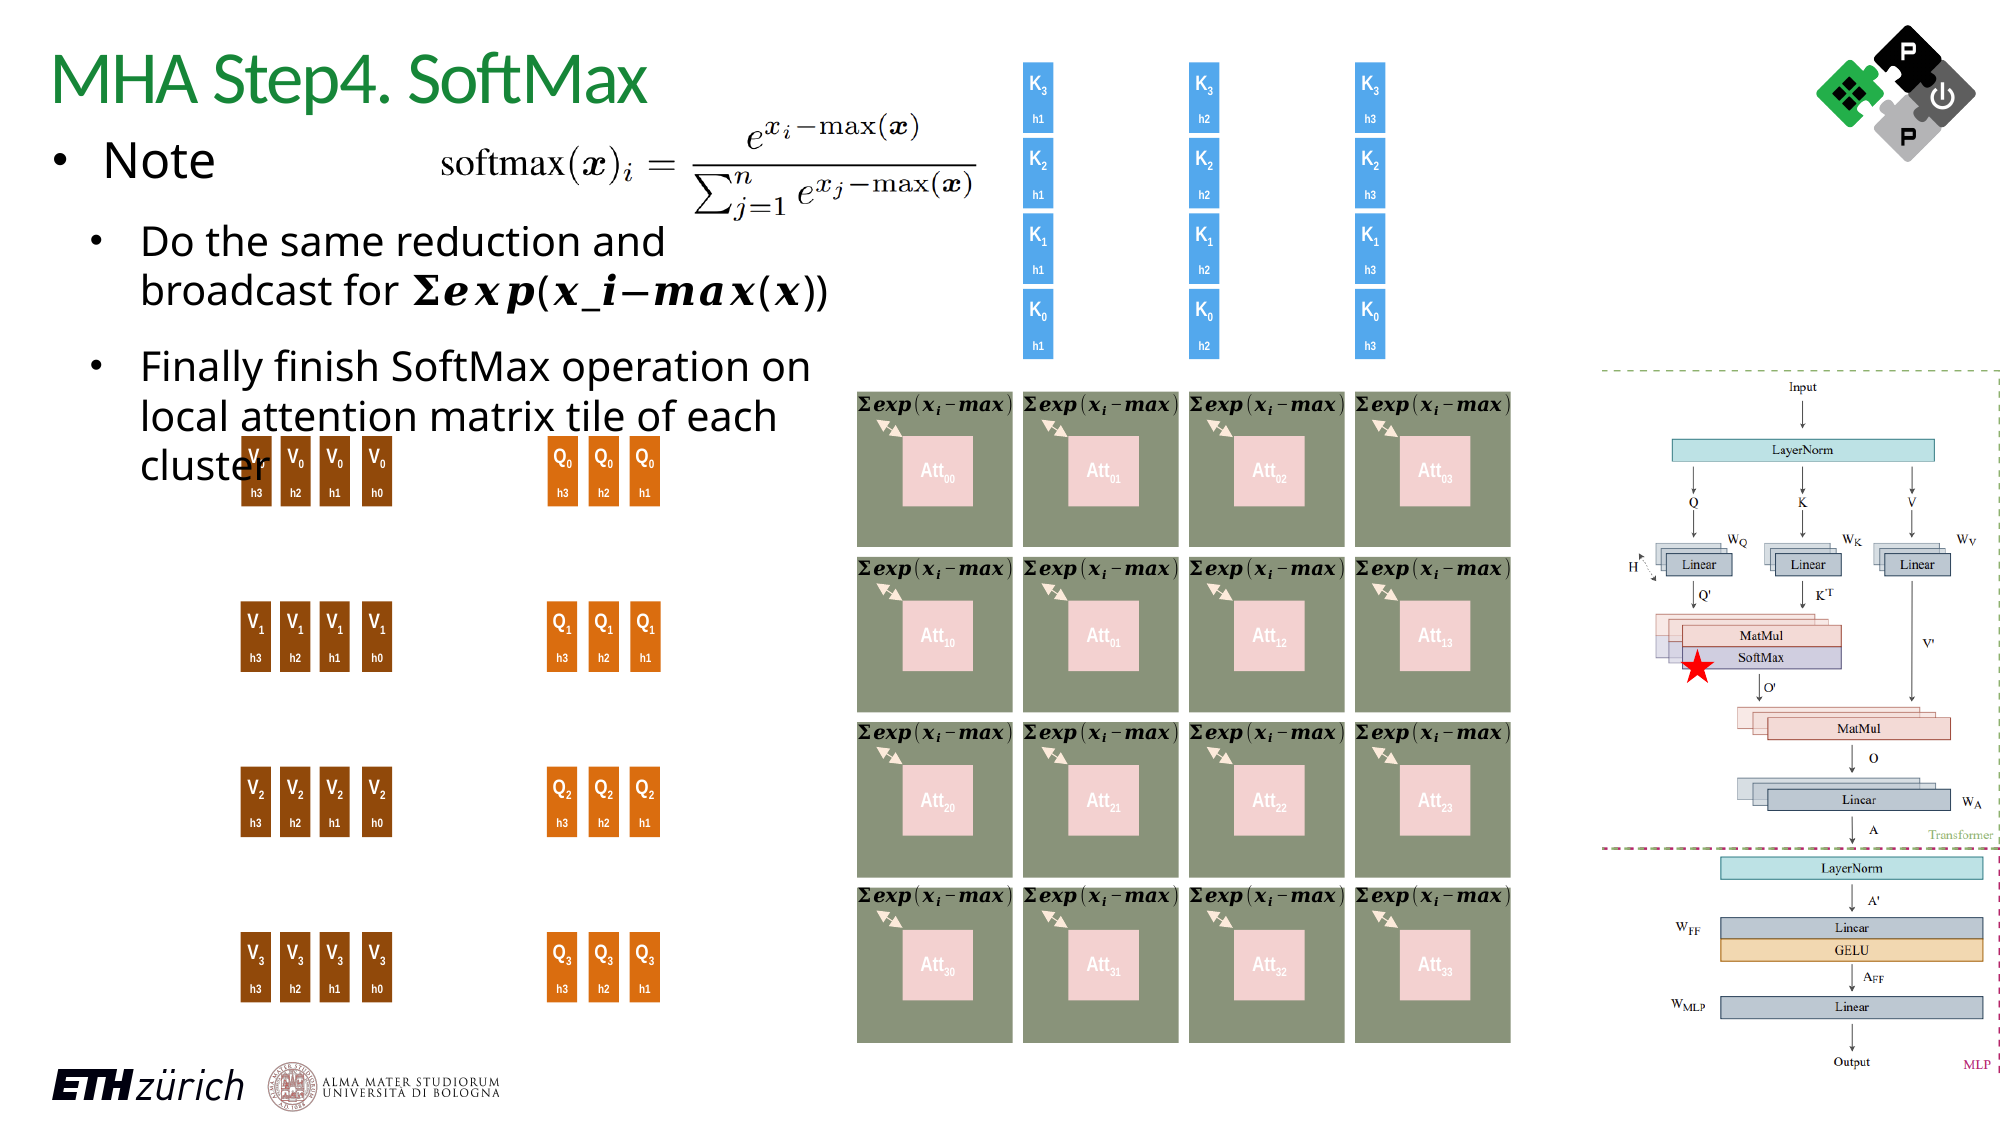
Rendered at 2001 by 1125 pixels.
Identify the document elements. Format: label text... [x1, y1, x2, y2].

text_box Q0 h1 [629, 436, 661, 507]
text_box K2 h3 [1354, 137, 1386, 209]
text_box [857, 391, 1511, 1044]
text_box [1371, 583, 1398, 601]
text_box V3 h1 [319, 931, 351, 1003]
text_box Q1 h3 [546, 600, 578, 673]
text_box Note Do the same reduction and broadcast for 𝚺𝒆𝒙𝒑(𝒙_𝒊−𝒎𝒂𝒙(𝒙)) Finally finish SoftMax operation on local attention matrix tile of each cluster [52, 121, 844, 436]
text_box V1 h3 [240, 600, 272, 673]
picture [432, 107, 977, 226]
picture [266, 1062, 319, 1113]
text_box Q0 h3 [547, 436, 579, 507]
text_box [1371, 910, 1398, 928]
text_box Q1 h2 [588, 600, 620, 673]
text_box V3 h3 [240, 931, 272, 1003]
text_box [876, 910, 903, 928]
text_box V1 h1 [319, 600, 351, 673]
text_box V0 h2 [280, 436, 312, 507]
picture [1602, 370, 2000, 1074]
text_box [1206, 419, 1233, 438]
text_box K1 h1 [1022, 212, 1054, 285]
text_box Q3 h2 [588, 931, 620, 1003]
text_box V2 h1 [319, 766, 351, 838]
text_box V0 h3 [240, 436, 273, 507]
text_box Q2 h2 [588, 766, 620, 838]
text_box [876, 583, 903, 601]
text_box K0 h1 [1022, 288, 1054, 360]
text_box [876, 746, 903, 765]
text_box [1206, 583, 1233, 601]
text_box K2 h1 [1022, 137, 1054, 209]
picture [322, 1074, 500, 1097]
text_box Q2 h3 [546, 766, 578, 838]
text_box K3 h1 [1022, 61, 1054, 134]
text_box Q3 h3 [546, 931, 578, 1003]
text_box K2 h2 [1188, 137, 1220, 209]
picture [1815, 24, 1977, 163]
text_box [1371, 419, 1398, 438]
text_box V1 h0 [361, 600, 393, 673]
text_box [1041, 419, 1068, 438]
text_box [1206, 746, 1233, 765]
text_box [1041, 910, 1068, 928]
text_box K0 h3 [1354, 288, 1386, 360]
text_box V1 h2 [279, 600, 311, 673]
text_box V0 h1 [319, 436, 351, 507]
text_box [1041, 746, 1068, 765]
text_box K3 h2 [1188, 61, 1220, 134]
text_box Q3 h1 [629, 931, 661, 1003]
text_box K1 h2 [1188, 212, 1220, 285]
text_box Q1 h1 [629, 600, 662, 673]
text_box Q0 h2 [588, 436, 620, 507]
text_box MHA Step4. SoftMax [49, 27, 858, 130]
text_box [1371, 746, 1398, 765]
text_box K3 h3 [1354, 61, 1386, 134]
text_box V3 h2 [279, 931, 311, 1003]
text_box Q2 h1 [629, 766, 661, 838]
text_box K0 h2 [1188, 288, 1220, 360]
text_box V0 h0 [361, 436, 393, 507]
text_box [1041, 583, 1068, 601]
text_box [876, 419, 903, 438]
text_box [1206, 910, 1233, 928]
text_box V2 h3 [240, 766, 272, 838]
picture [51, 1069, 244, 1101]
text_box V2 h2 [279, 766, 311, 838]
text_box V2 h0 [361, 766, 393, 838]
text_box V3 h0 [361, 931, 393, 1003]
text_box K1 h3 [1354, 212, 1386, 285]
